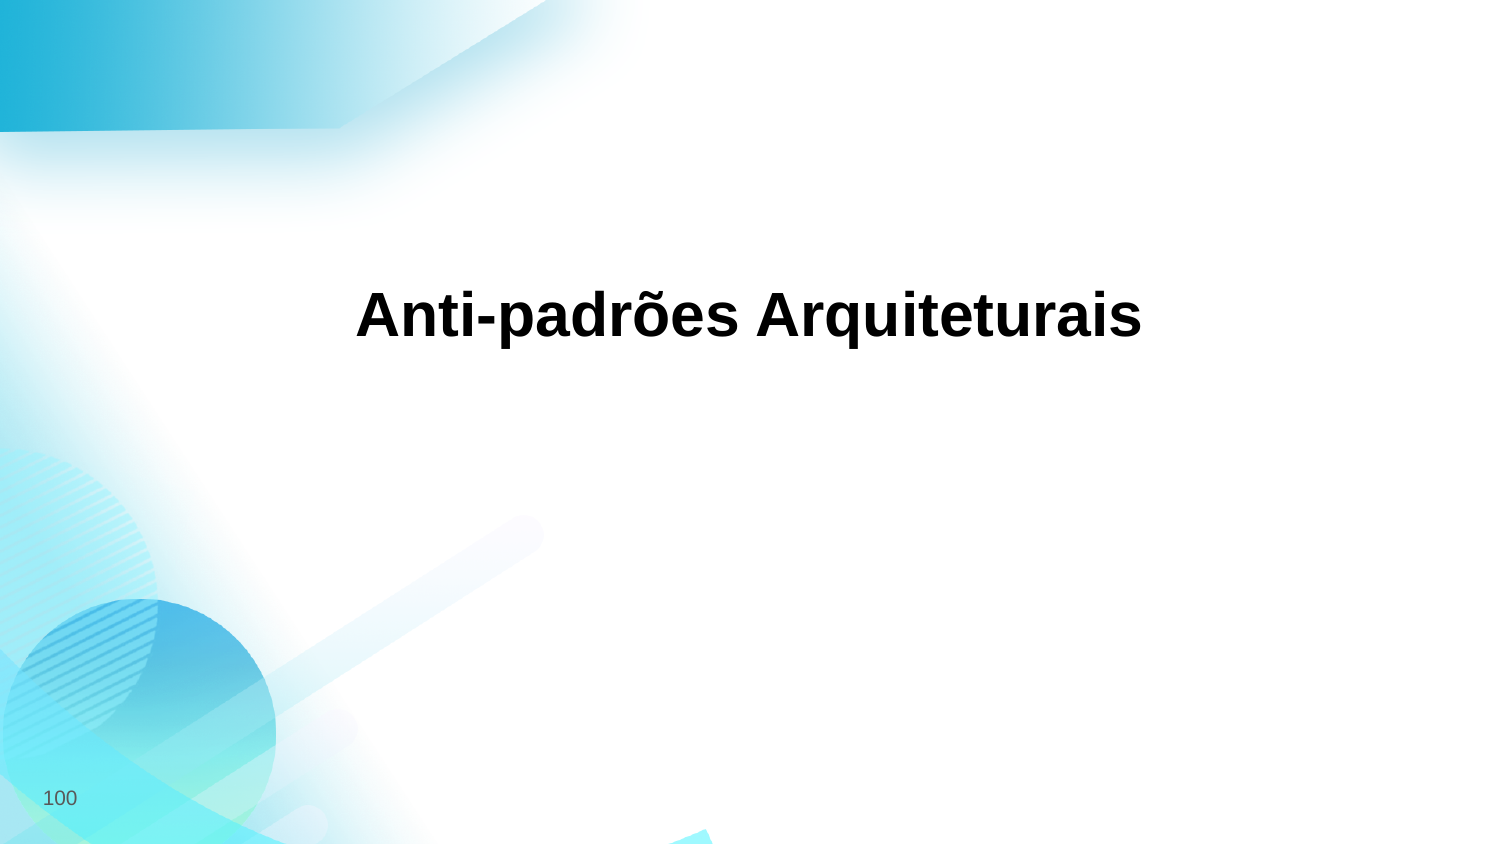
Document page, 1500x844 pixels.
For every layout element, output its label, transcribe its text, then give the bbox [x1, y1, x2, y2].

picture [0, 0, 1500, 844]
slide_number 100 [2, 764, 93, 830]
title Anti-padrões Arquiteturais [51, 248, 1449, 342]
